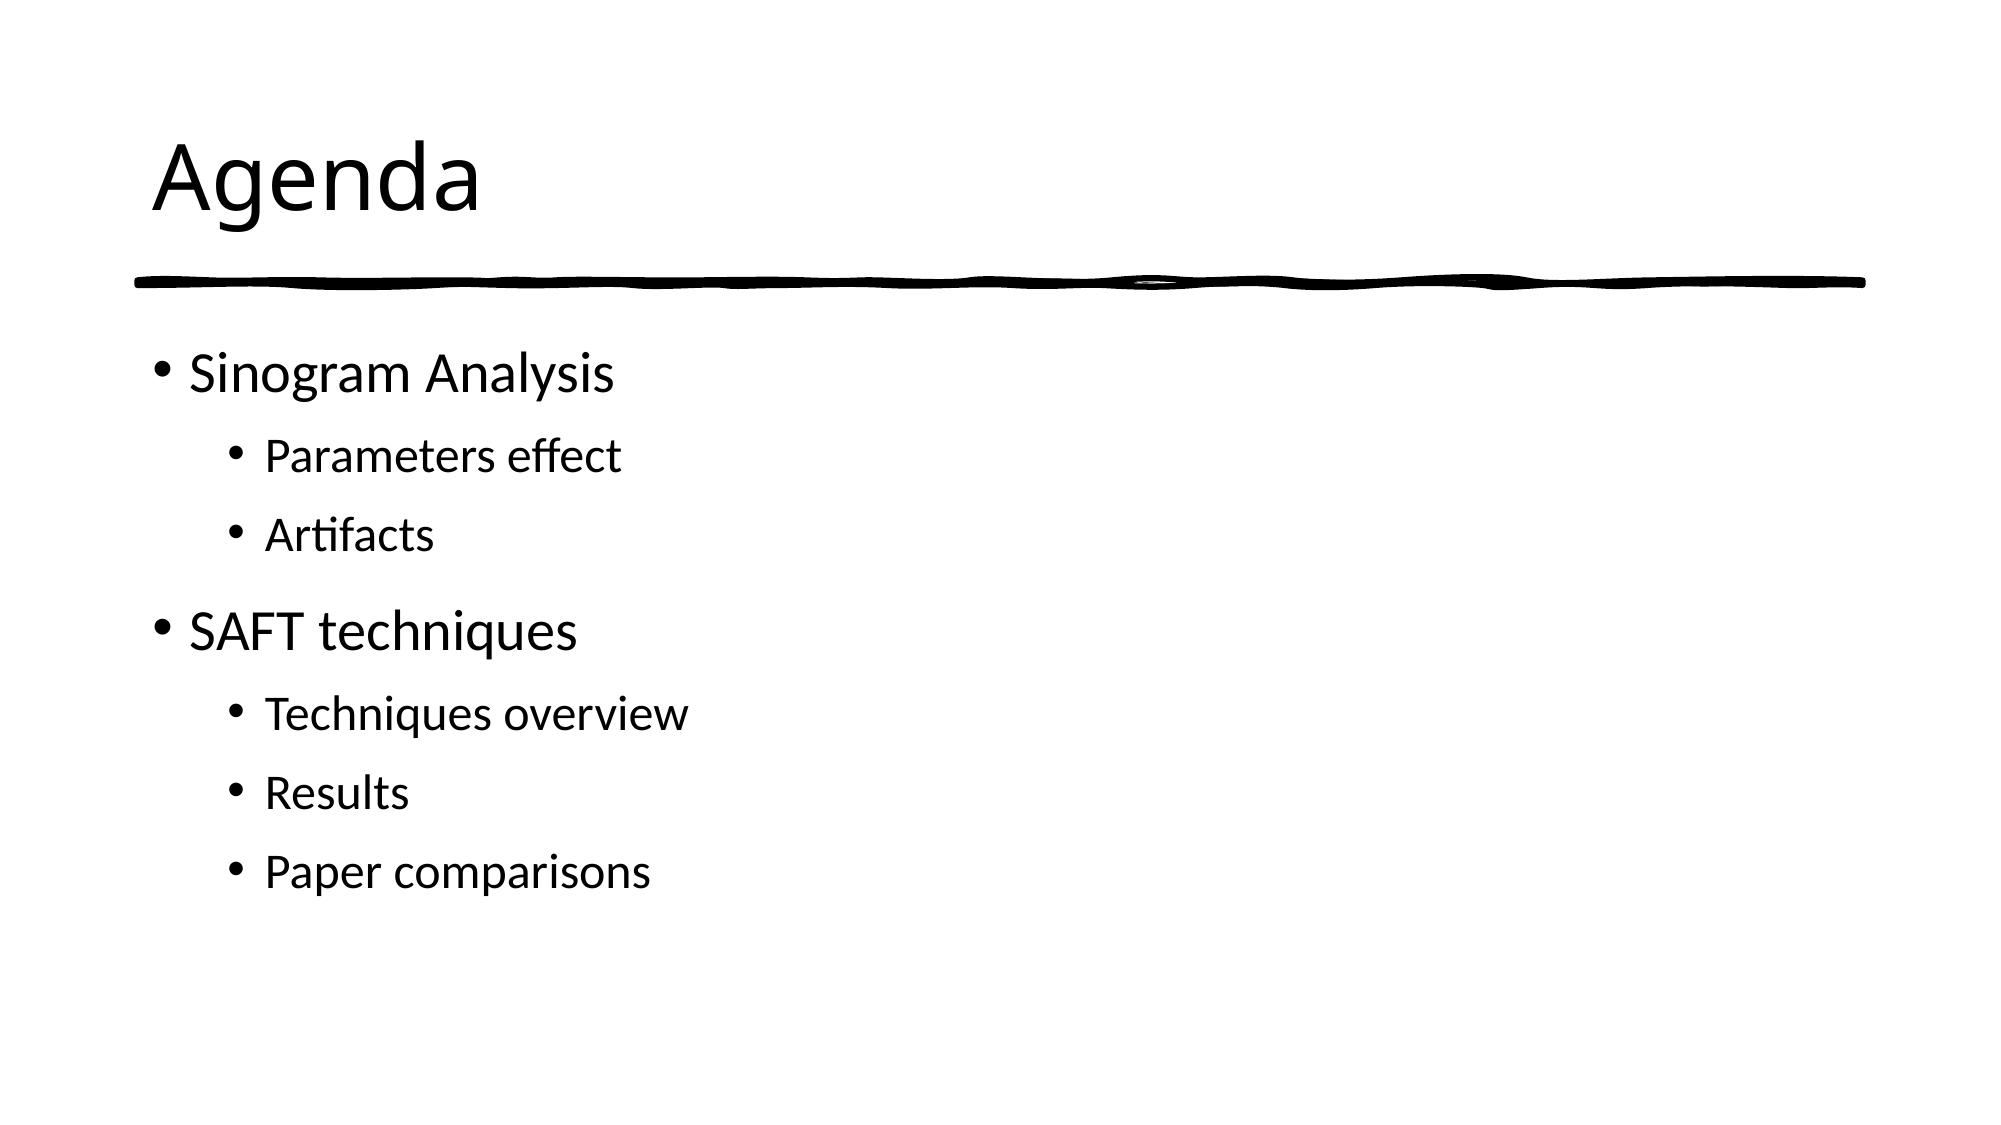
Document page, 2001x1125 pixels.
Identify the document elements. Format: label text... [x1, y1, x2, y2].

title Agenda [137, 59, 1863, 278]
list Sinogram Analysis Parameters effect Artifacts SAFT techniques Techniques overview Results Paper comparisons [137, 316, 1863, 1014]
